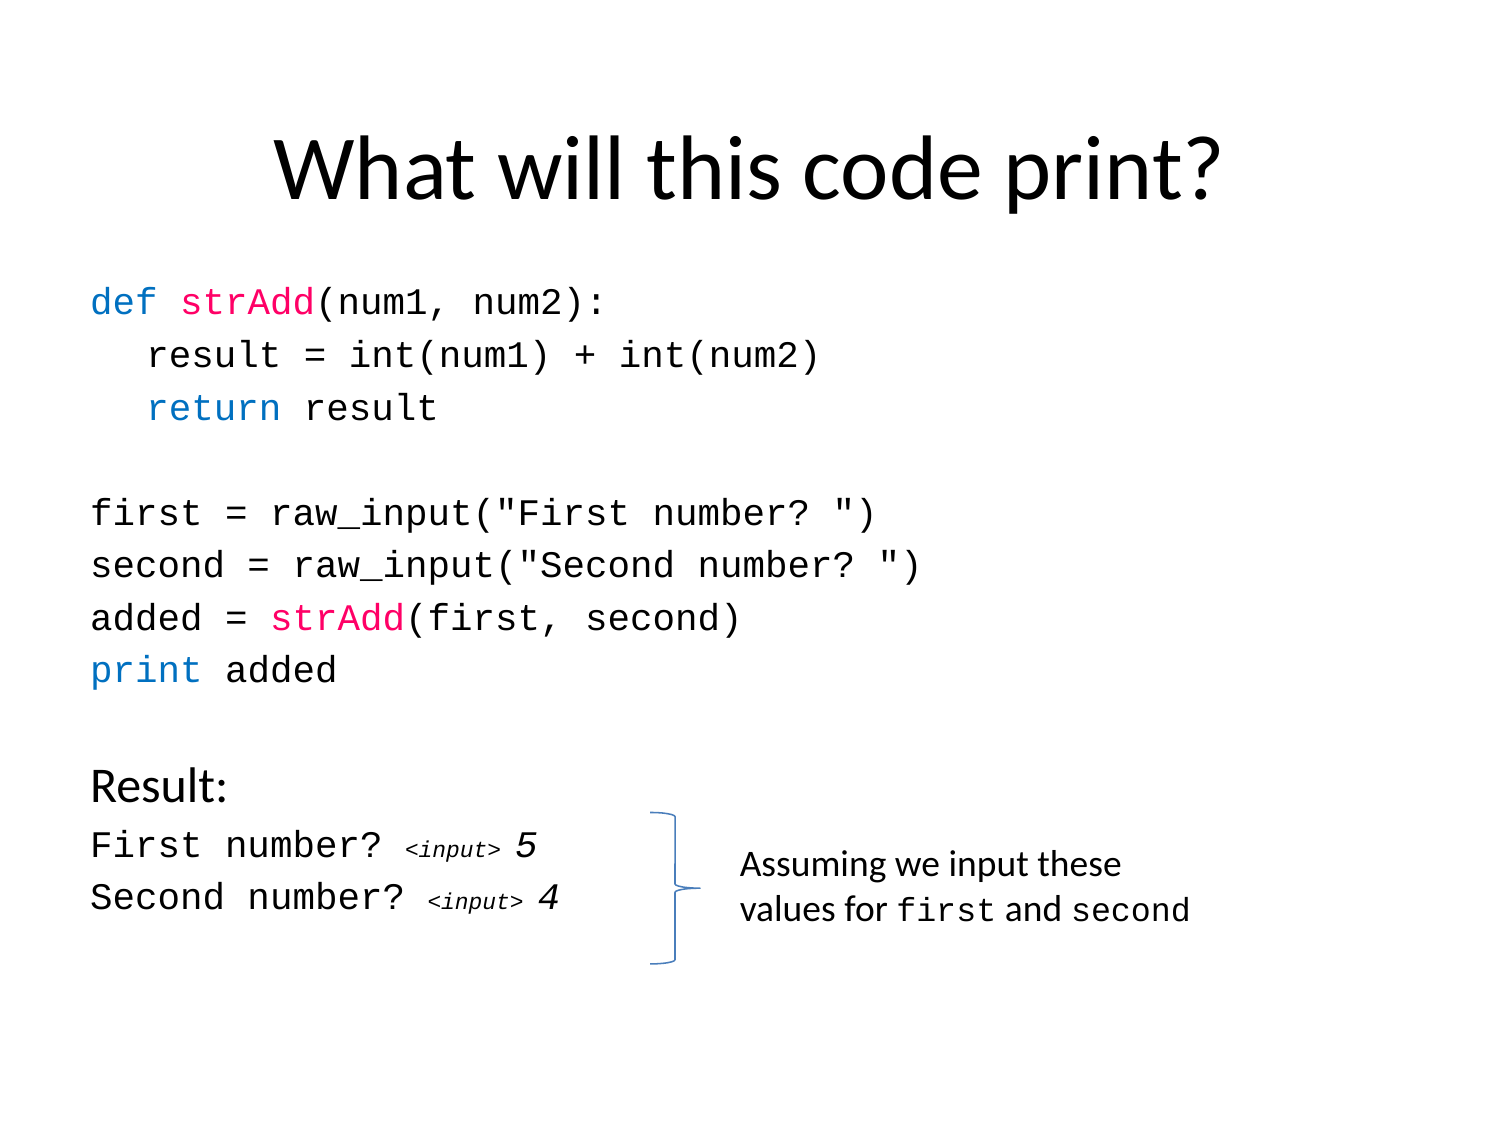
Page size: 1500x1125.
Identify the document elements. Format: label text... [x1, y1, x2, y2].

list def strAdd(num1, num2): result = int(num1) + int(num2) return result first = raw_input("First number? ") second = raw_input("Second number? ") added = strAdd(first, second) print added Result: First number? <input> 5 Second number? <input> 4 [75, 262, 1425, 1005]
text_box [650, 811, 701, 965]
text_box Assuming we input these values for first and second [725, 831, 1225, 937]
title What will this code print? [75, 45, 1425, 233]
